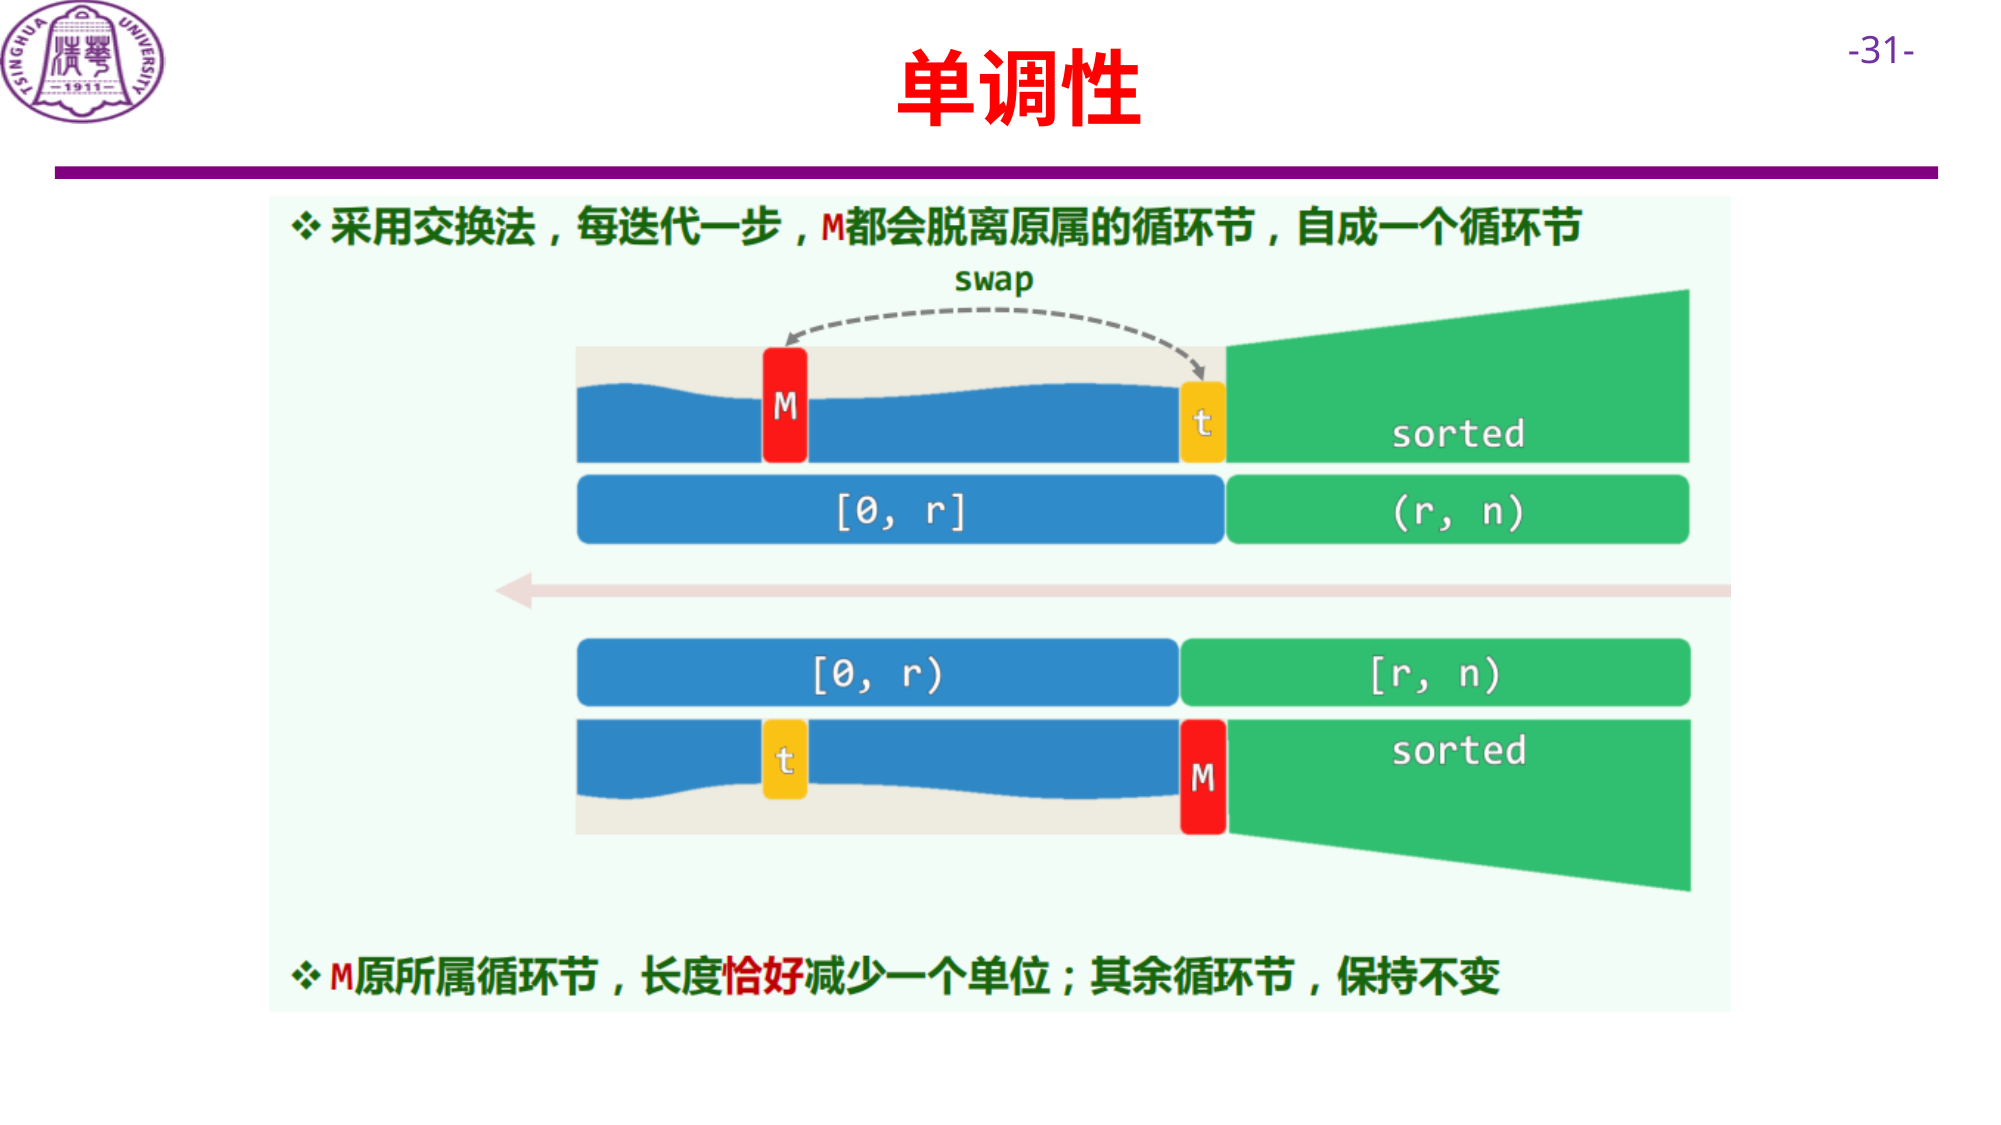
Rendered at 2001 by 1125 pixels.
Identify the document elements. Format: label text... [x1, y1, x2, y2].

picture [0, 0, 166, 124]
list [269, 196, 1731, 1012]
title 单调性 [188, 10, 1851, 162]
